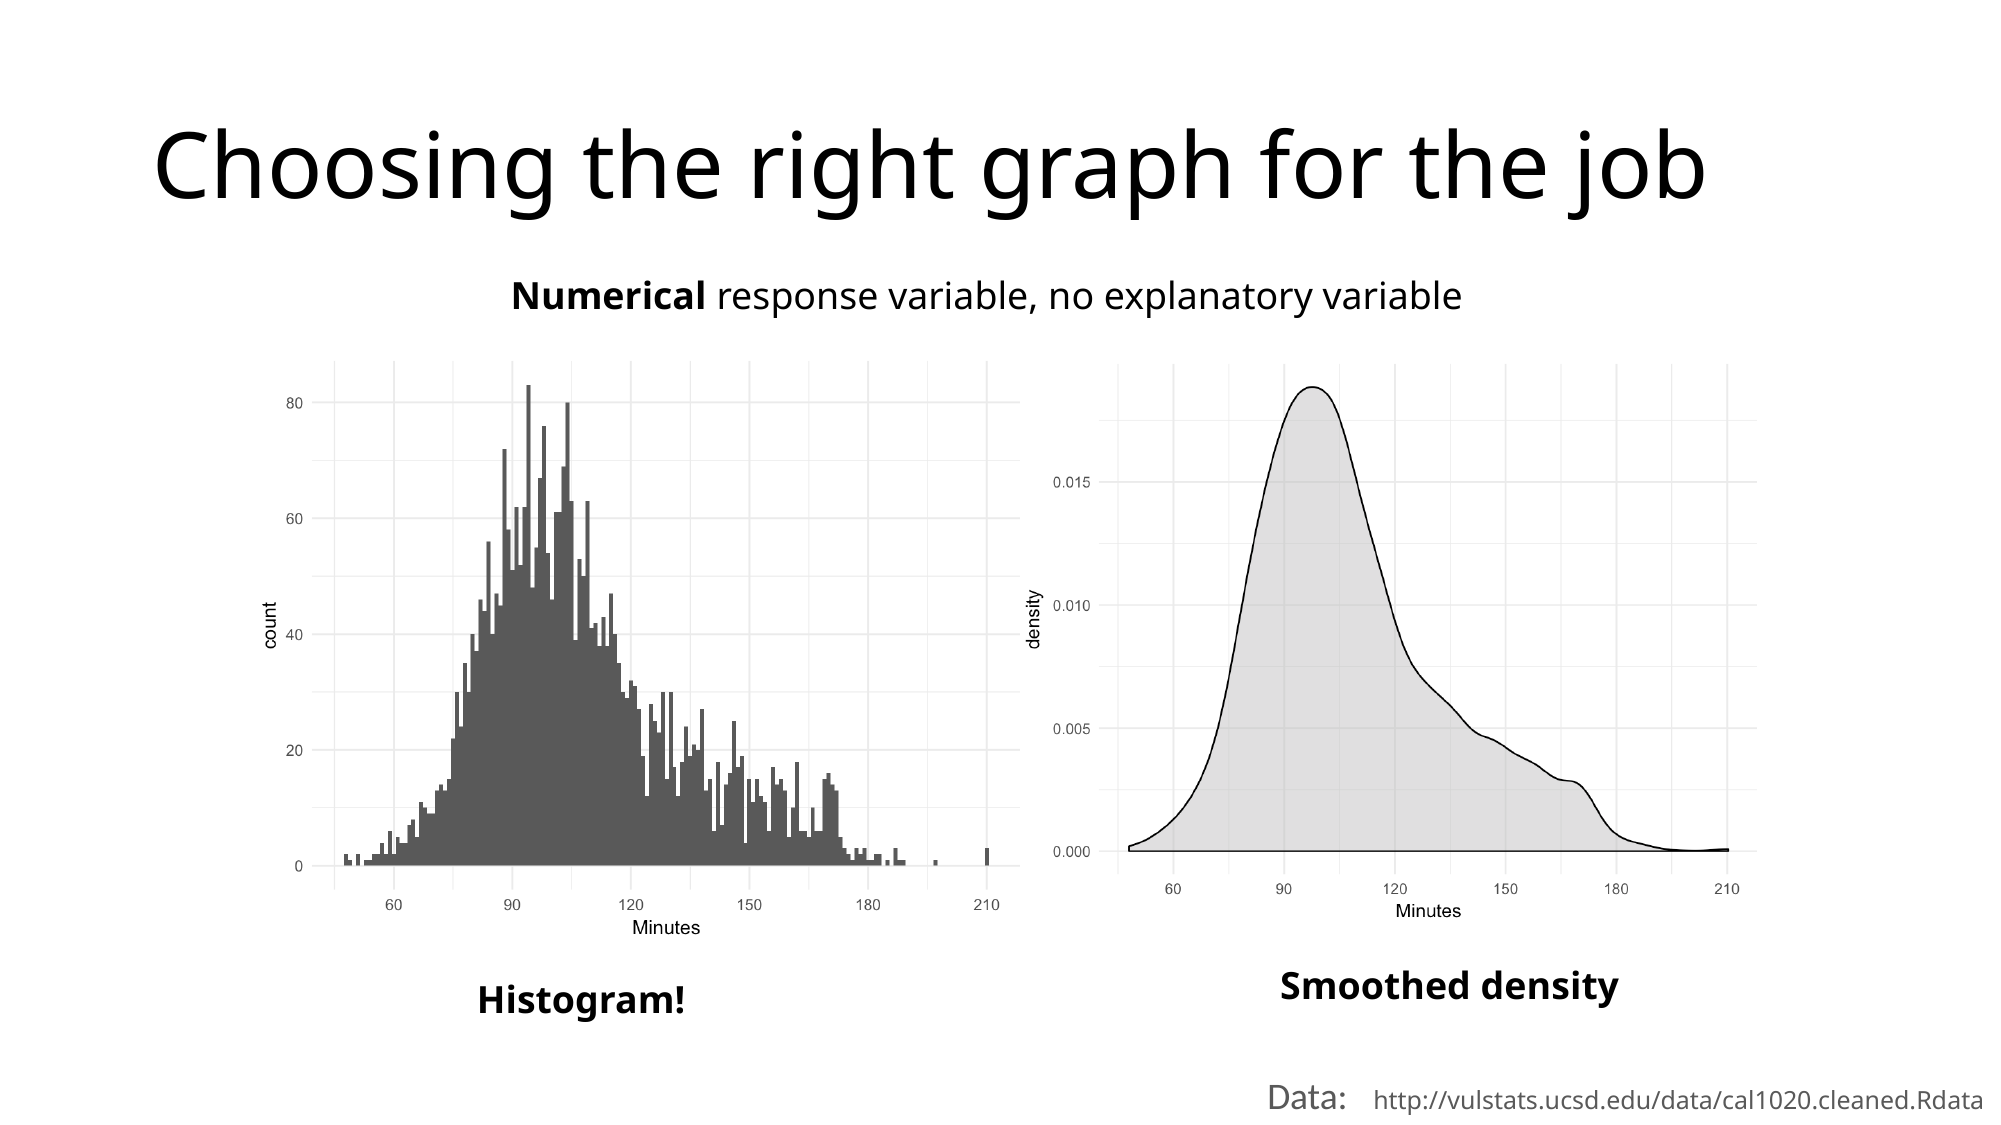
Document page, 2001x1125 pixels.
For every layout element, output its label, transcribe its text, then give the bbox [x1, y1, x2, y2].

title Choosing the right graph for the job [137, 59, 1863, 278]
text_box Data: http://vulstats.ucsd.edu/data/cal1020.cleaned.Rdata [819, 1064, 2000, 1125]
picture [256, 355, 1757, 939]
text_box Smoothed density [1265, 954, 1635, 1015]
text_box Histogram! [462, 968, 701, 1029]
text_box Numerical response variable, no explanatory variable [495, 264, 1479, 325]
